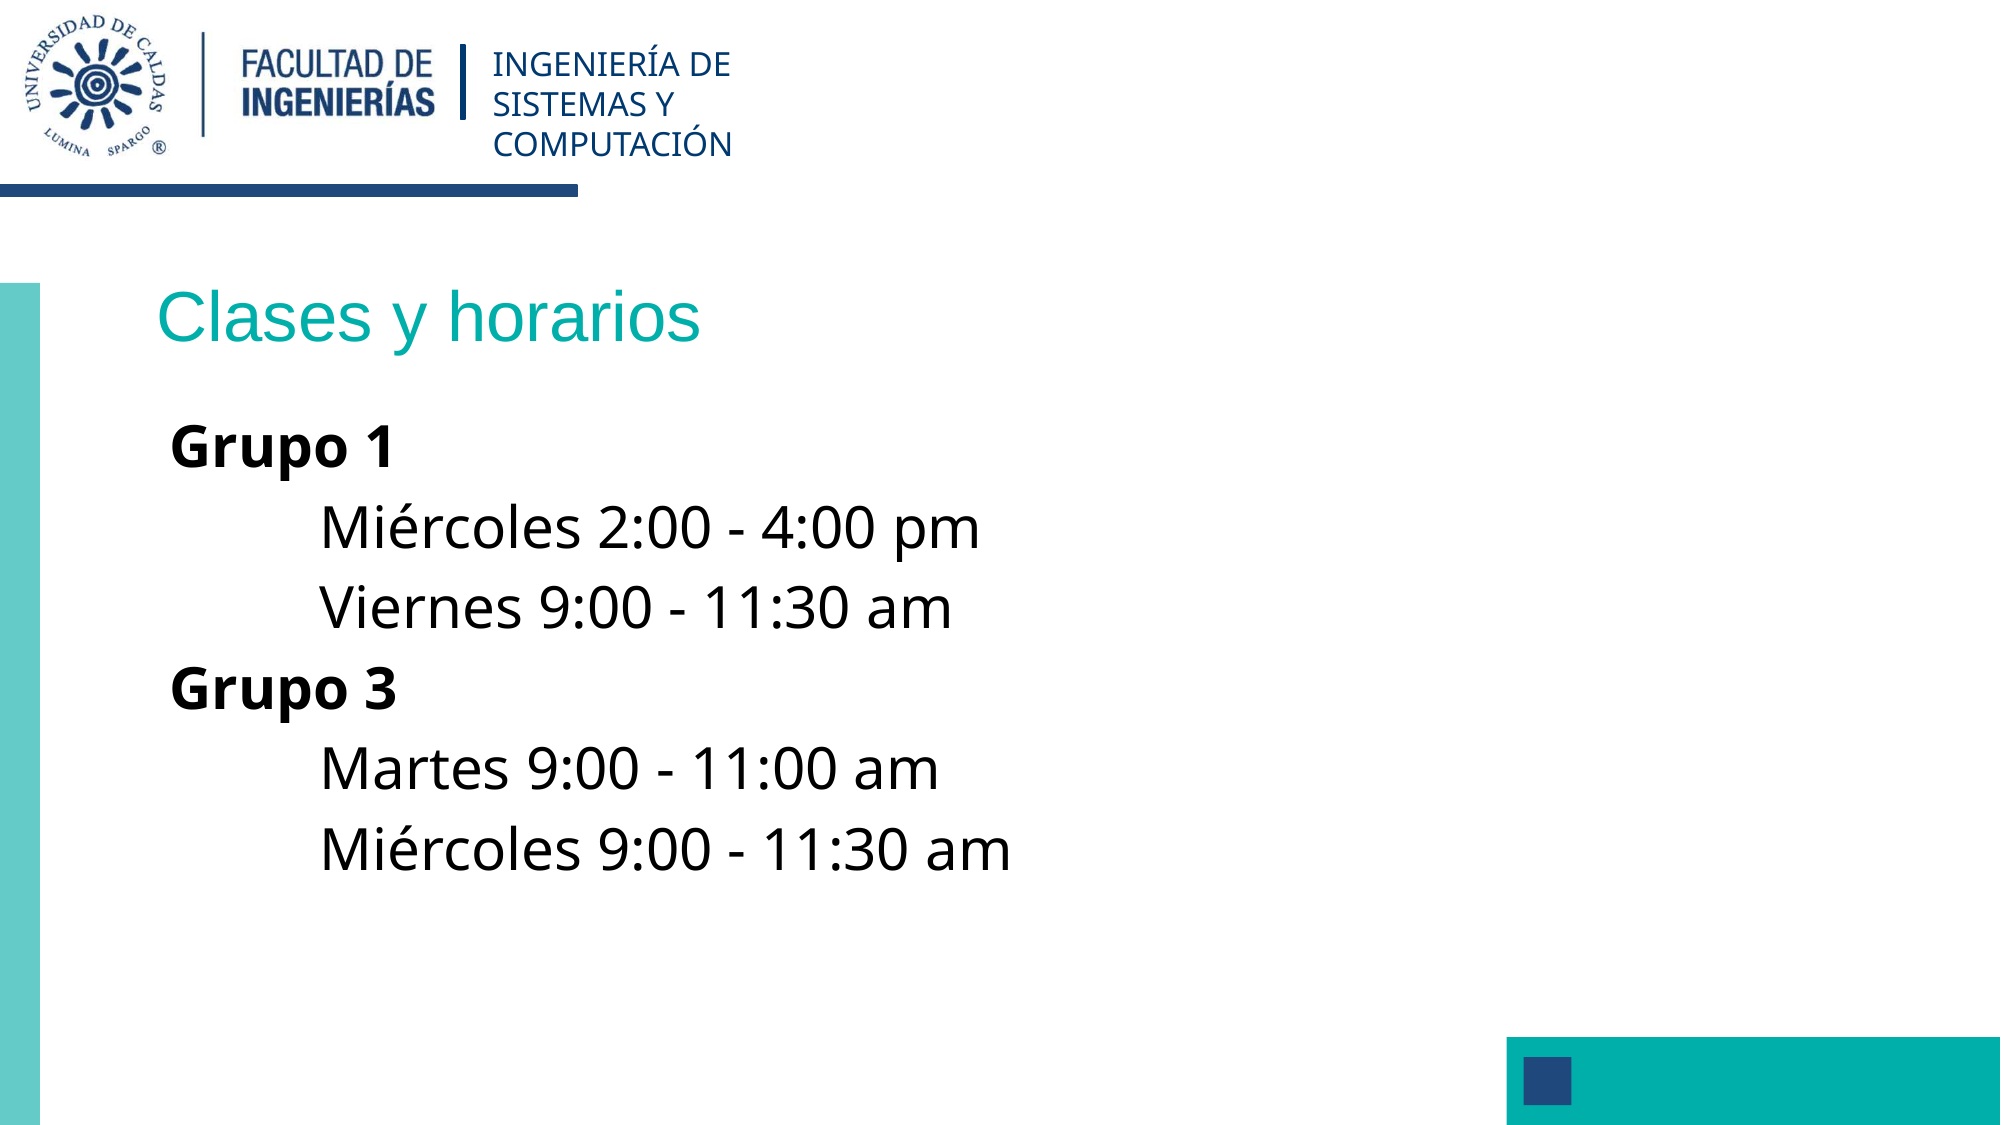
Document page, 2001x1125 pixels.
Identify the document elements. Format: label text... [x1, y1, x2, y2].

text_box [0, 282, 40, 1125]
text_box INGENIERÍA DE SISTEMAS Y COMPUTACIÓN [477, 28, 841, 179]
text_box [1506, 1037, 2000, 1125]
text_box [1523, 1057, 1572, 1106]
text_box [0, 184, 578, 197]
title Clases y horarios [154, 268, 803, 384]
picture [0, 0, 464, 173]
text_box Grupo 1 Miércoles 2:00 - 4:00 pm Viernes 9:00 - 11:30 am Grupo 3 Martes 9:00 - 11:00 am Miércoles 9:00 - 11:30 am [154, 384, 1784, 897]
